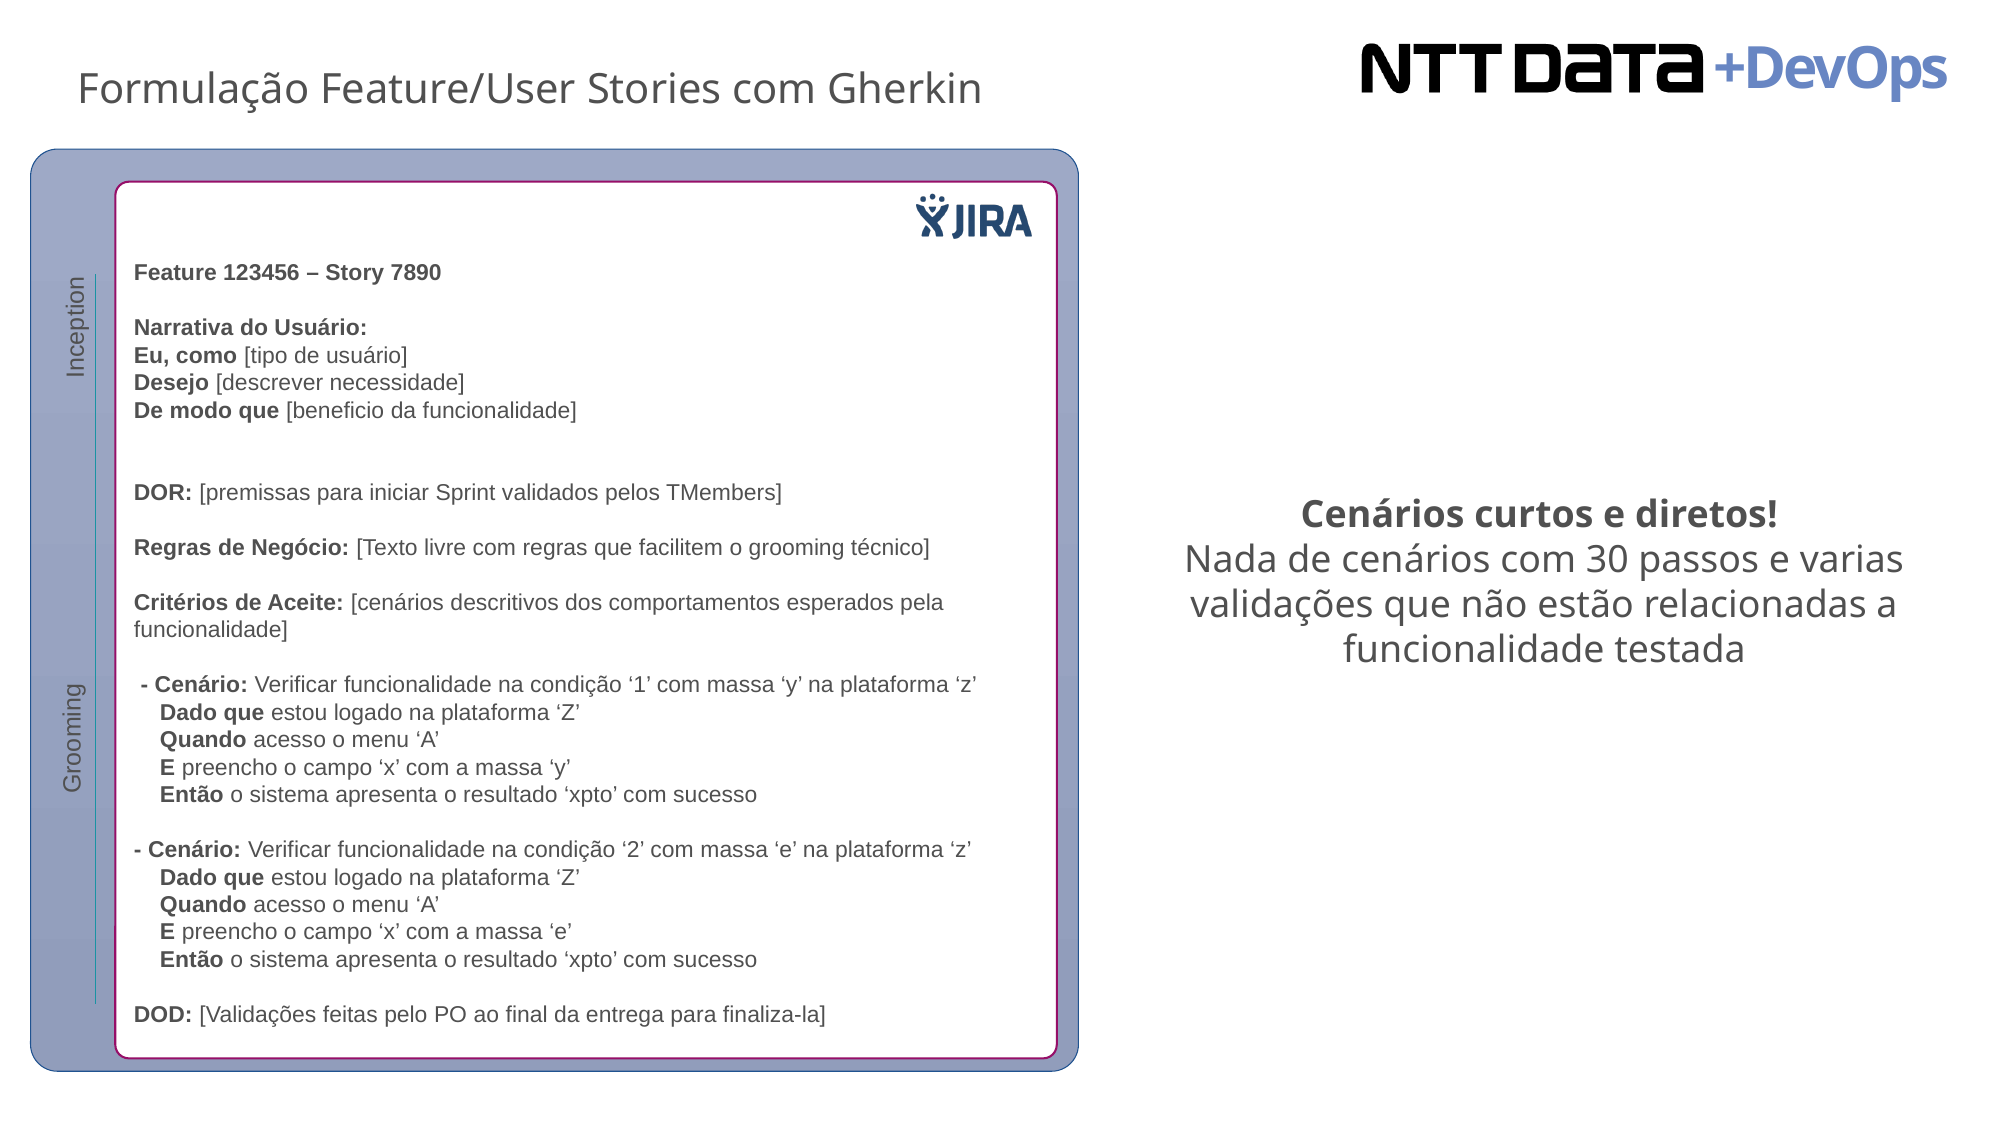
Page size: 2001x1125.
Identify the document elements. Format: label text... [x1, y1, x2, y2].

text_box Cenários curtos e diretos! Nada de cenários com 30 passos e varias validações que não estão relacionadas a funcionalidade testada [1119, 483, 1970, 678]
text_box Grooming [48, 632, 93, 809]
text_box Inception [51, 216, 127, 394]
text_box Formulação Feature/User Stories com Gherkin [62, 31, 1153, 149]
text_box [30, 149, 1079, 1072]
picture [1337, 19, 1726, 116]
text_box Feature 123456 – Story 7890 Narrativa do Usuário: Eu, como [tipo de usuário] Desejo [descrever necessidade] De modo que [beneficio da funcionalidade] DOR: [premissas para iniciar Sprint validados pelos TMembers] Regras de Negócio: [Texto livre com regras que facilitem o grooming técnico] Critérios de Aceite: [cenários descritivos dos comportamentos esperados pela funcionalidade] - Cenário: Verificar funcionalidade na condição ‘1’ com massa ‘y’ na plataforma ‘z’ Dado que estou logado na plataforma ‘Z’ Quando acesso o menu ‘A’ E preencho o campo ‘x’ com a massa ‘y’ Então o sistema apresenta o resultado ‘xpto’ com sucesso - Cenário: Verificar funcionalidade na condição ‘2’ com massa ‘e’ na plataforma ‘z’ Dado que estou logado na plataforma ‘Z’ Quando acesso o menu ‘A’ E preencho o campo ‘x’ com a massa ‘e’ Então o sistema apresenta o resultado ‘xpto’ com sucesso DOD: [Validações feitas pelo PO ao final da entrega para finaliza-la] [115, 181, 1057, 1059]
picture [916, 158, 1032, 275]
